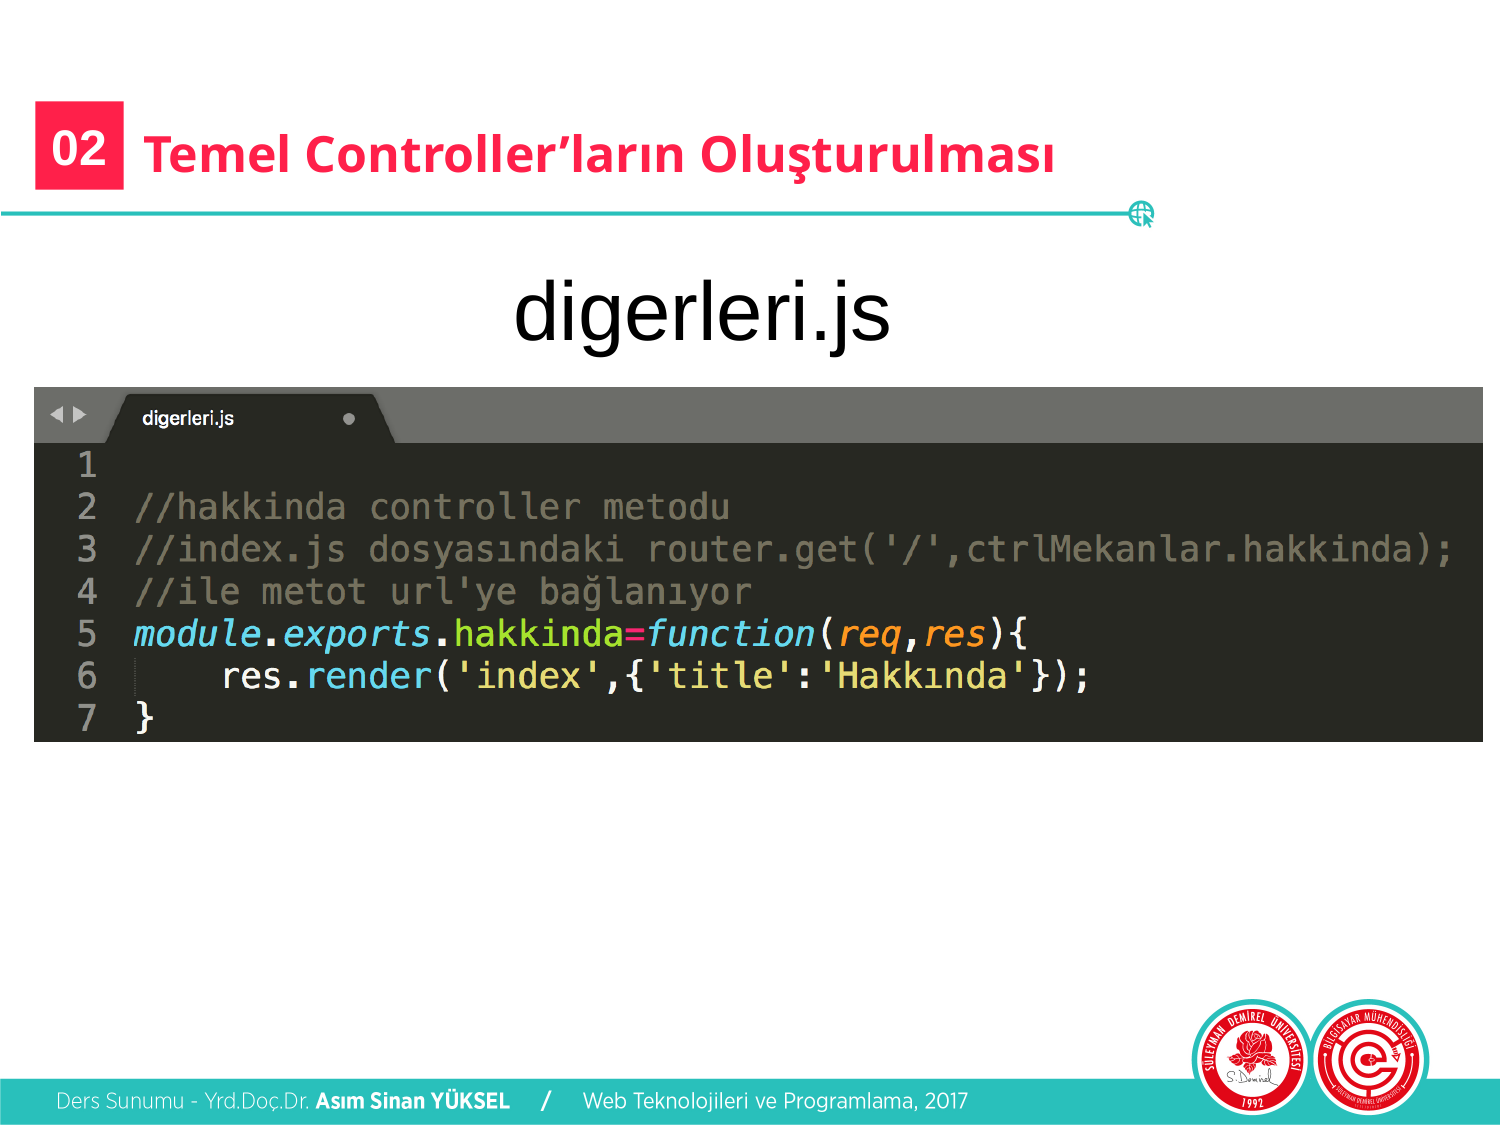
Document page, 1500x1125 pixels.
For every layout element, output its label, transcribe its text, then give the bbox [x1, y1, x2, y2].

picture [0, 0, 1500, 1125]
text_box digerleri.js [498, 249, 908, 365]
text_box 02 [35, 101, 124, 190]
title Temel Controller’ların Oluşturulması [128, 114, 1279, 190]
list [34, 387, 1483, 742]
